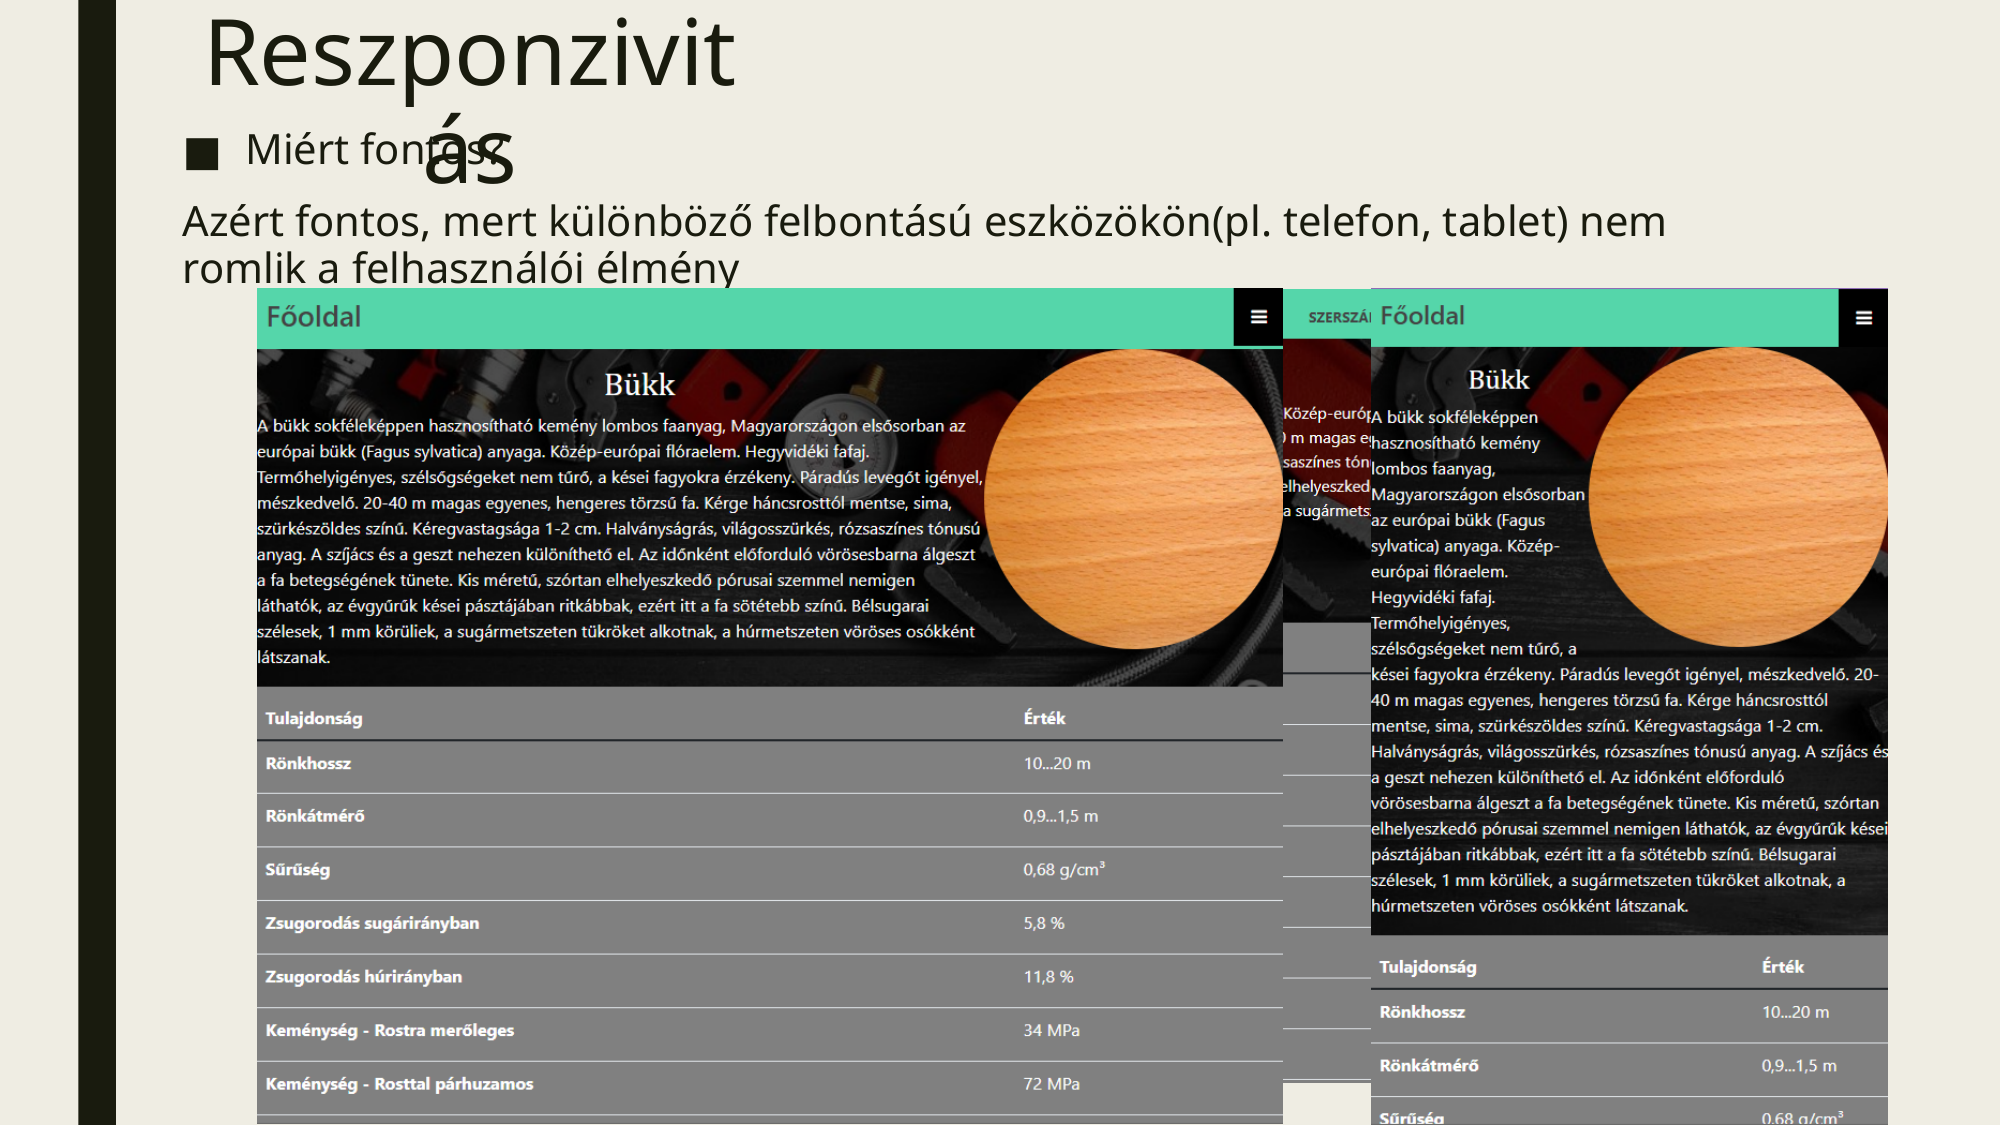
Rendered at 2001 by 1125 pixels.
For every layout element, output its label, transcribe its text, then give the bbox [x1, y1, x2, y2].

picture [257, 288, 1888, 1125]
list Miért fontos? Azért fontos, mert különböző felbontású eszközökön(pl. telefon, tablet) nem romlik a felhasználói élmény [167, 119, 1743, 707]
title Reszponzivitás [167, 0, 773, 119]
